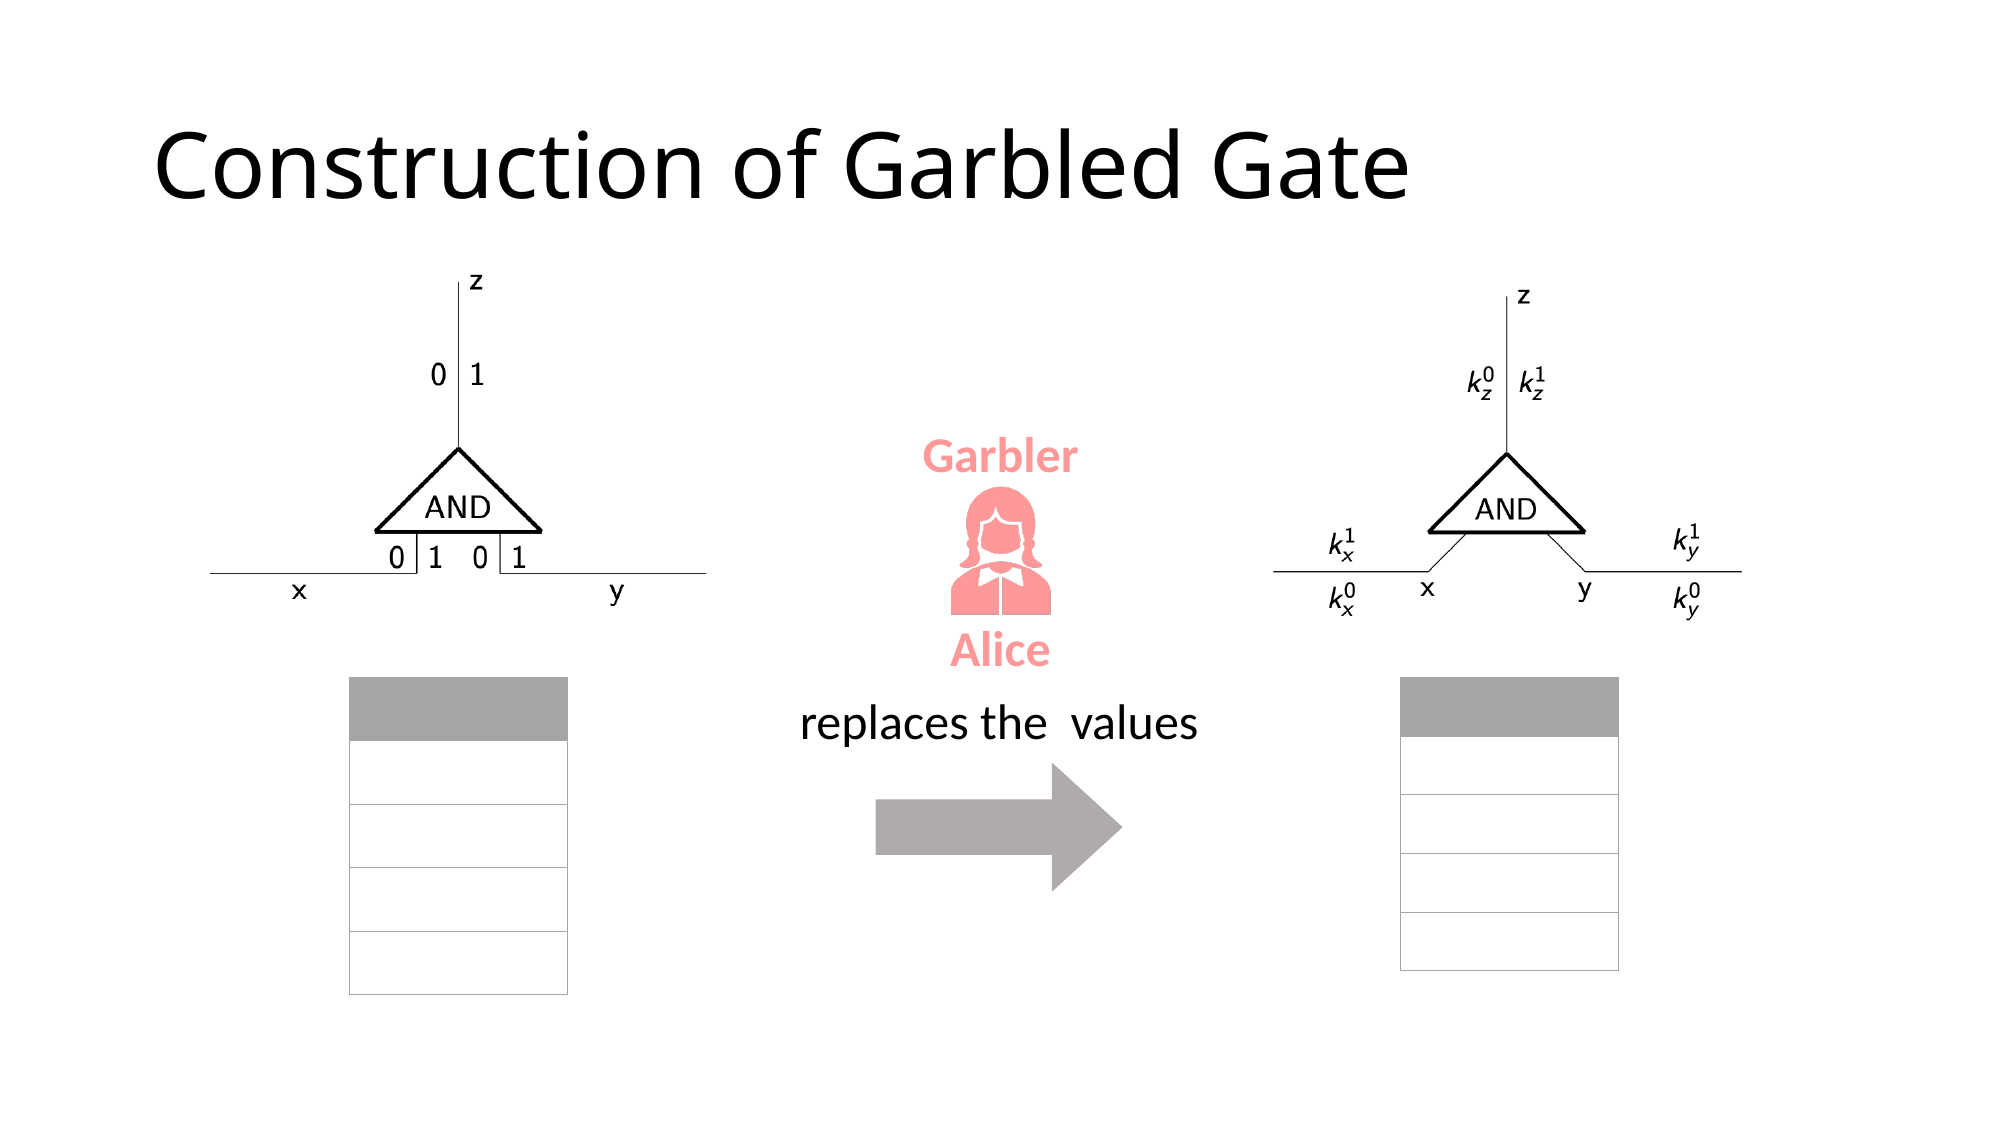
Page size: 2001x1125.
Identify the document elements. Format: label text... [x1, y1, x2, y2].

picture [1273, 287, 1746, 635]
text_box [874, 760, 1125, 895]
text_box Construction of Garbled Gate [137, 59, 1863, 278]
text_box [871, 415, 1130, 685]
picture [209, 266, 707, 608]
